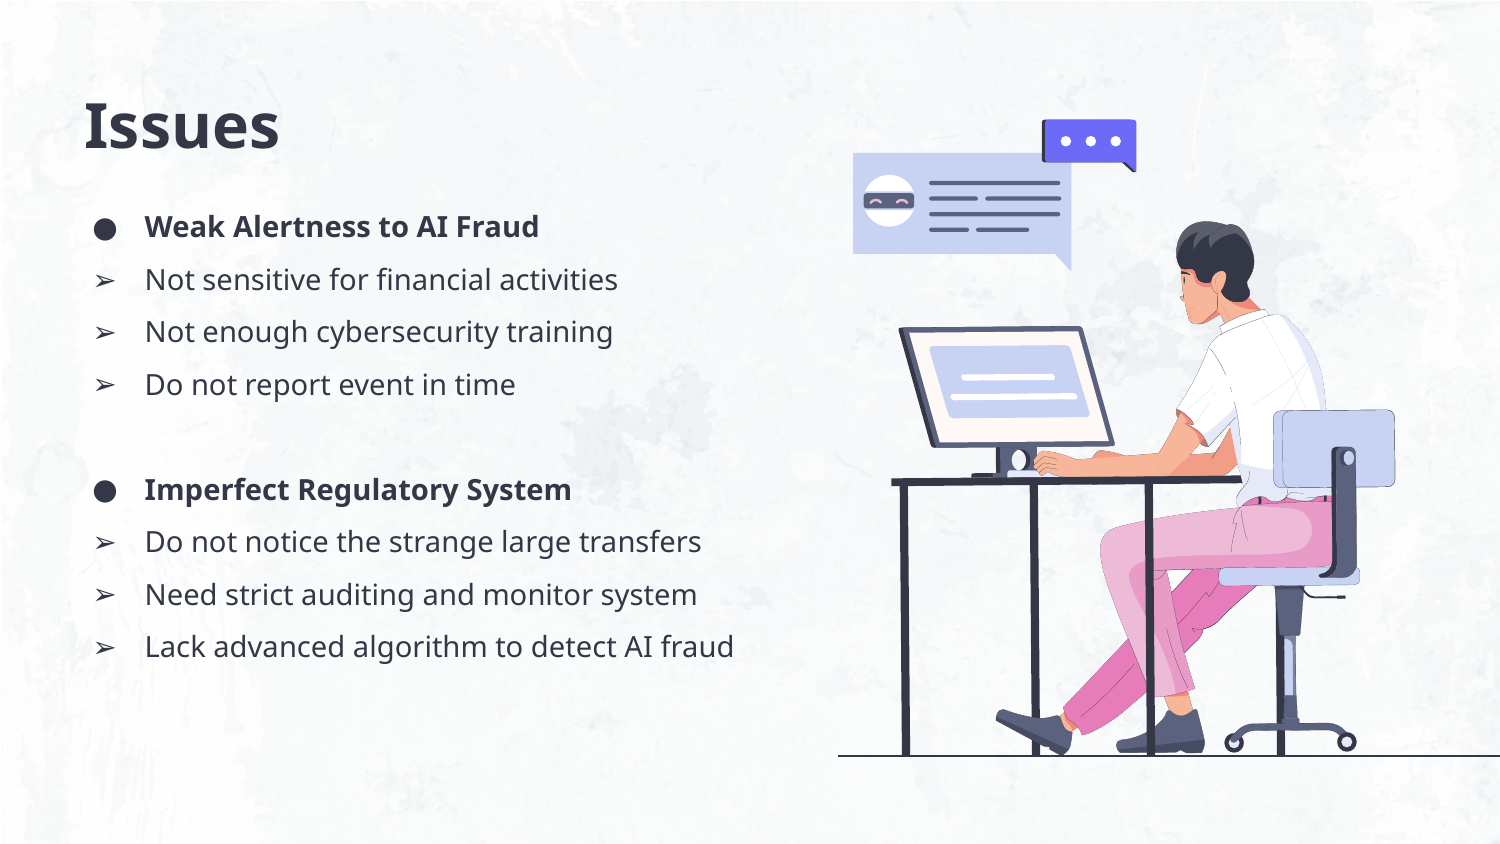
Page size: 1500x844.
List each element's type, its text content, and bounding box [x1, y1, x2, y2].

list Weak Alertness to AI Fraud Not sensitive for financial activities Not enough cybersecurity training Do not report event in time Imperfect Regulatory System Do not notice the strange large transfers Need strict auditing and monitor system Lack advanced algorithm to detect AI fraud [54, 176, 808, 729]
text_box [852, 119, 1396, 755]
picture [2, 2, 1500, 844]
title Issues [69, 60, 754, 176]
